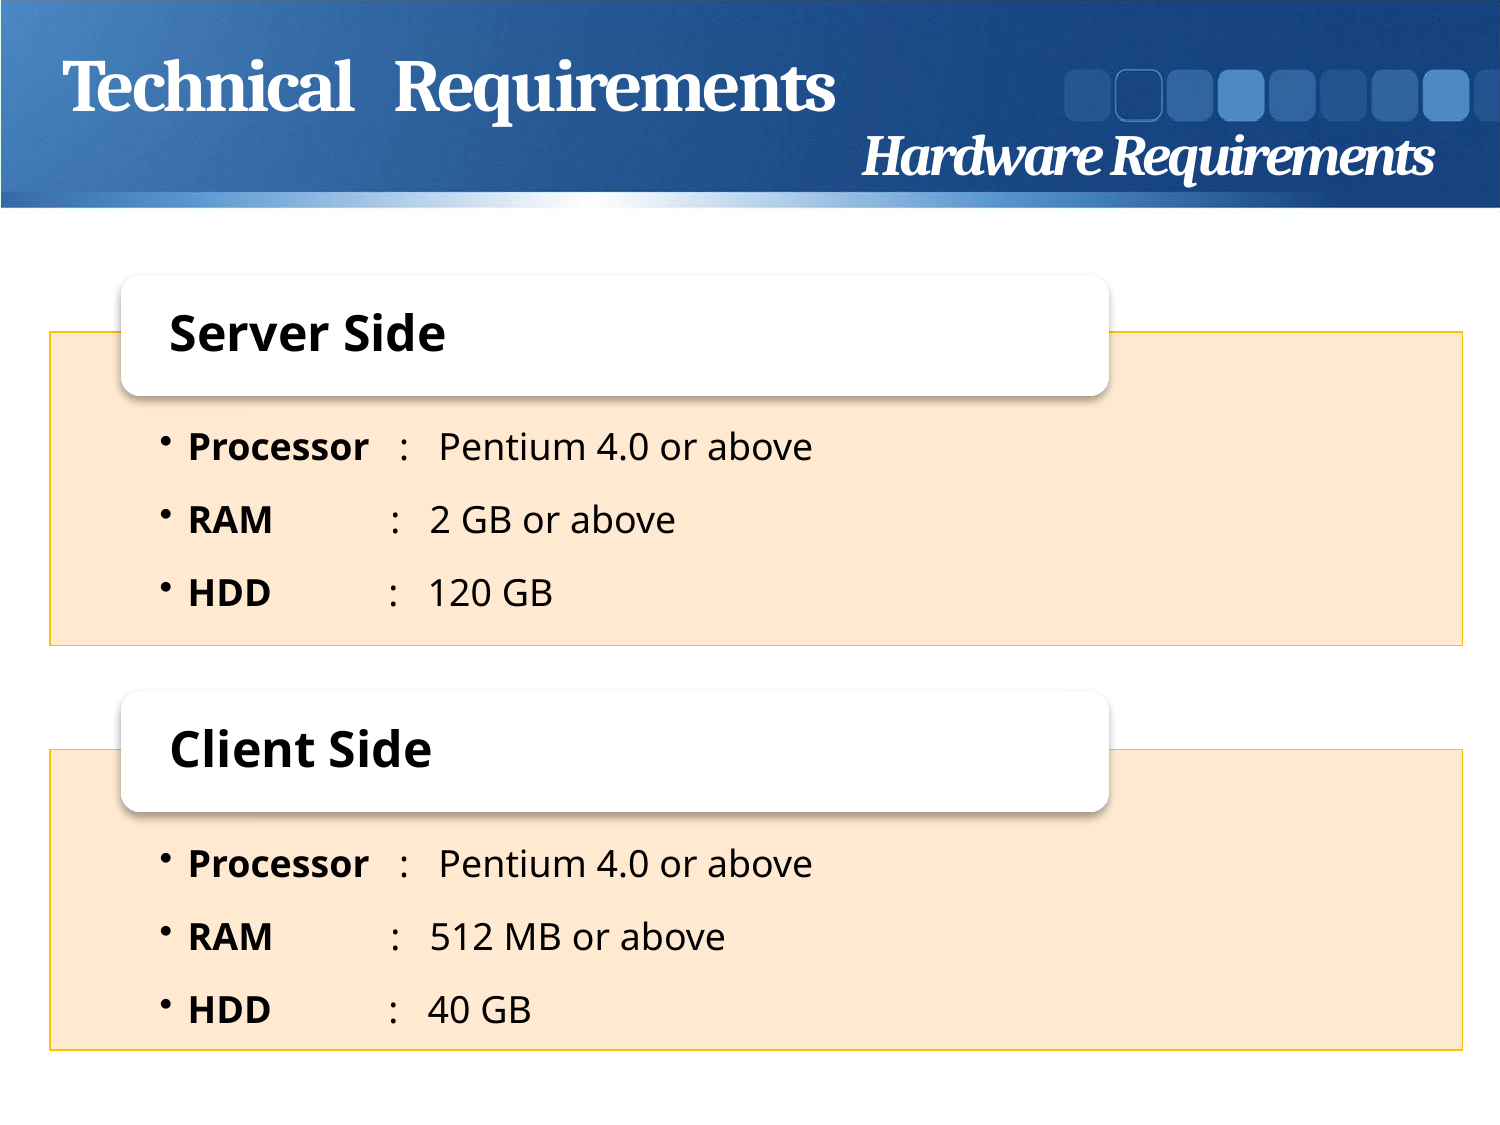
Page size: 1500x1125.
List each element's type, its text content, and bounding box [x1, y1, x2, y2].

picture [0, 0, 1500, 1125]
text_box Hardware Requirements [862, 125, 1450, 189]
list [49, 274, 1463, 1051]
title Technical Requirements [62, 46, 1438, 129]
